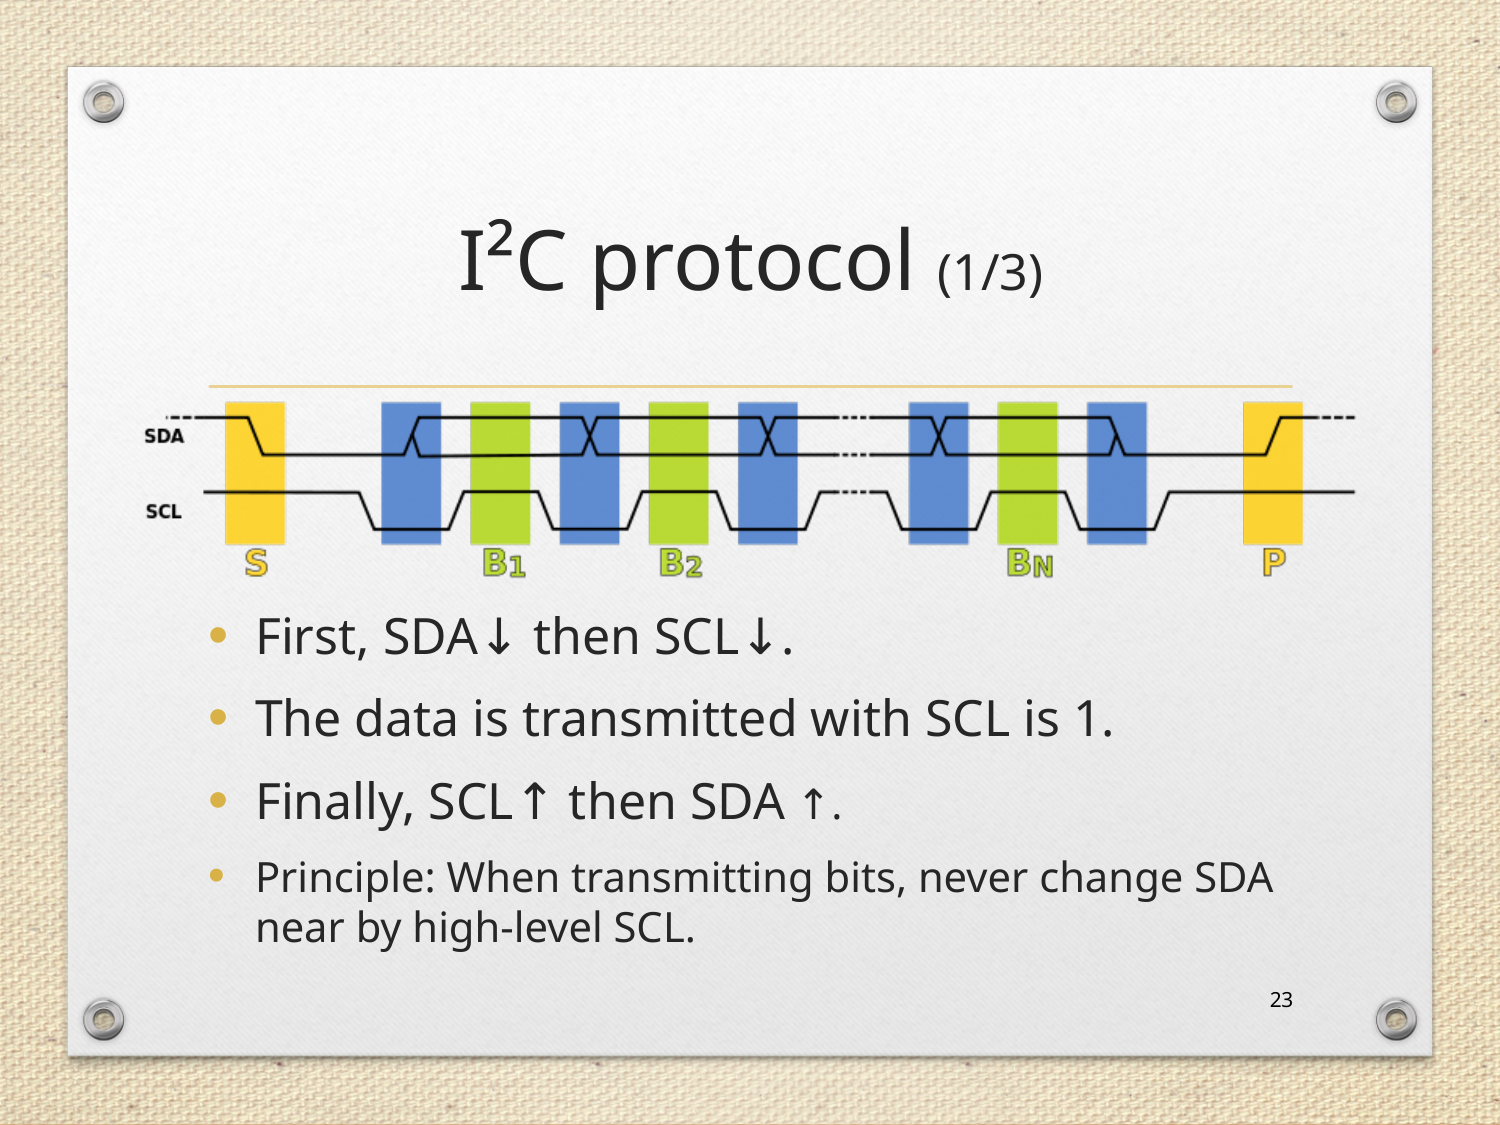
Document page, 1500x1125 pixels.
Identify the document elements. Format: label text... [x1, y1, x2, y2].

slide_number 23 [1243, 977, 1309, 1024]
picture [0, 0, 1500, 1125]
title I²C protocol (1/3) [193, 150, 1309, 365]
list First, SDA↓ then SCL↓. The data is transmitted with SCL is 1. Finally, SCL↑ then SDA ↑. Principle: When transmitting bits, never change SDA near by high-level SCL. [193, 594, 1309, 974]
